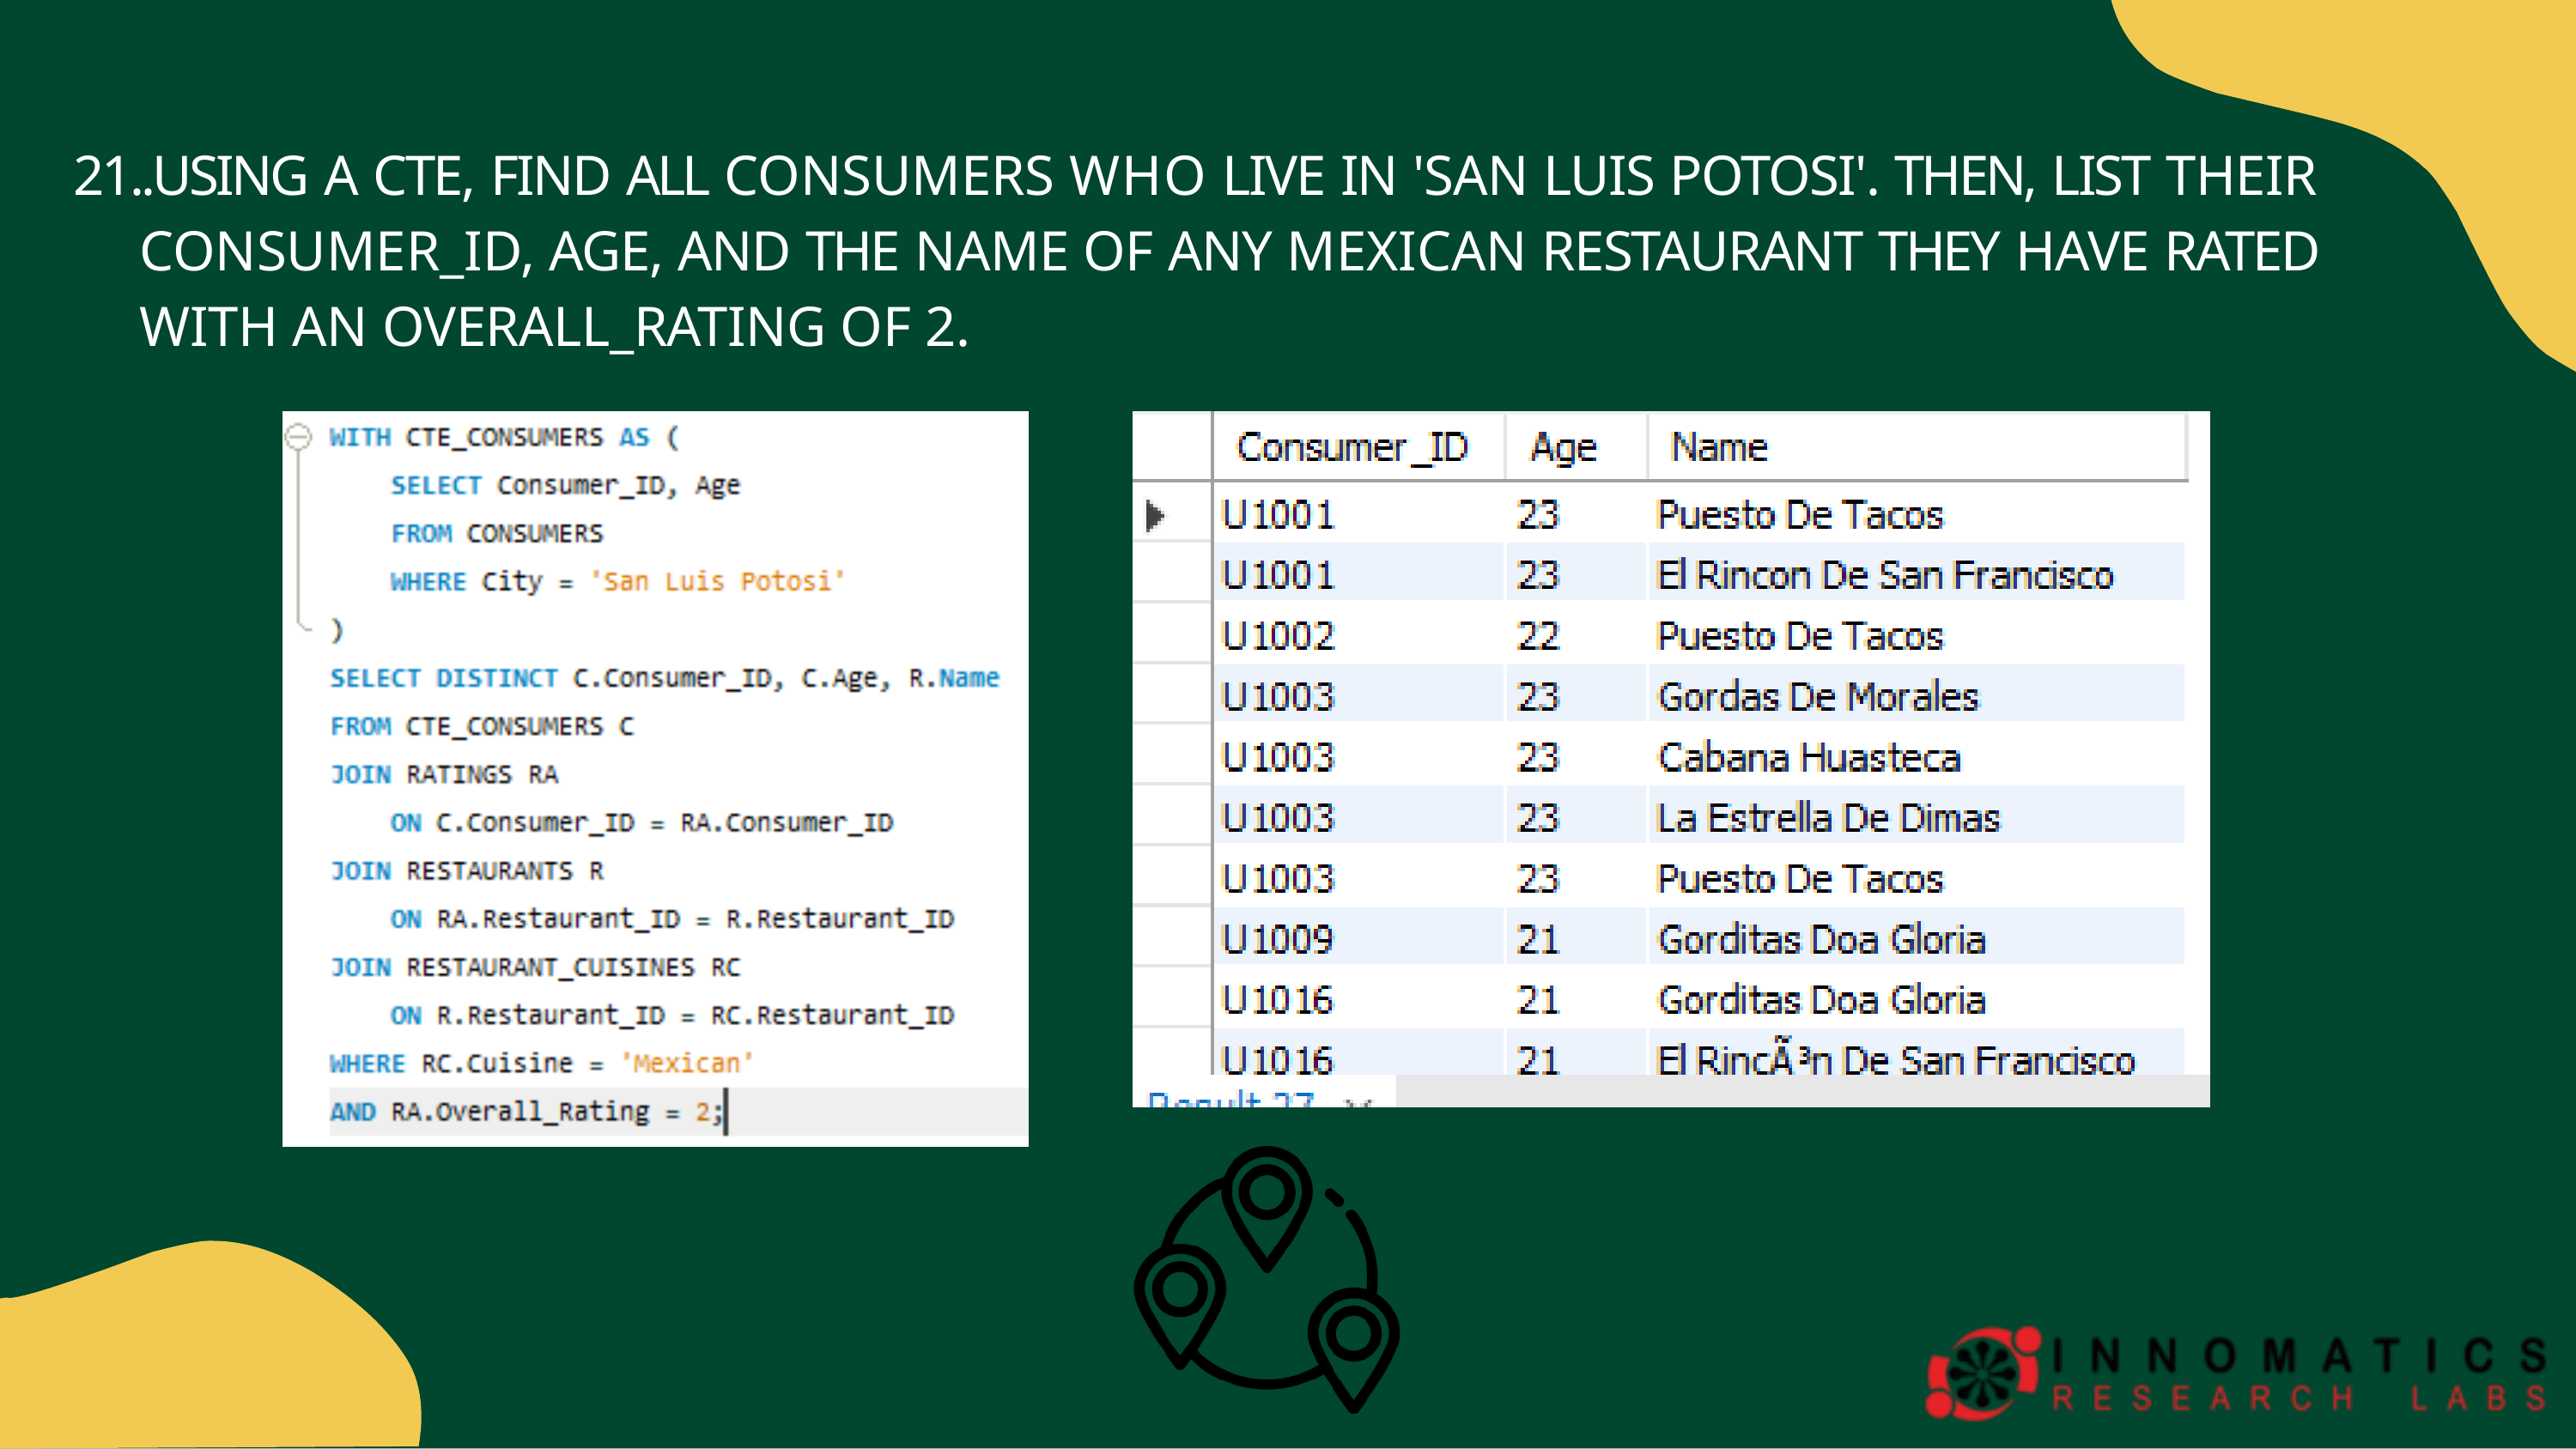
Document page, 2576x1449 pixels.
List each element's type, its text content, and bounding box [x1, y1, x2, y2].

text_box [2111, 0, 2576, 372]
picture [1894, 1306, 2576, 1449]
picture [1132, 411, 2211, 1107]
title 21..USING A CTE, FIND ALL CONSUMERS WHO LIVE IN 'SAN LUIS POTOSI'. THEN, LIST THEIR CONSUMER_ID, AGE, AND THE NAME OF ANY MEXICAN RESTAURANT THEY HAVE RATED WITH AN OVERALL_RATING OF 2. [71, 128, 2333, 373]
picture [283, 411, 1029, 1147]
text_box [0, 1240, 422, 1449]
text_box [0, 0, 2576, 1449]
picture [1132, 1146, 1400, 1414]
